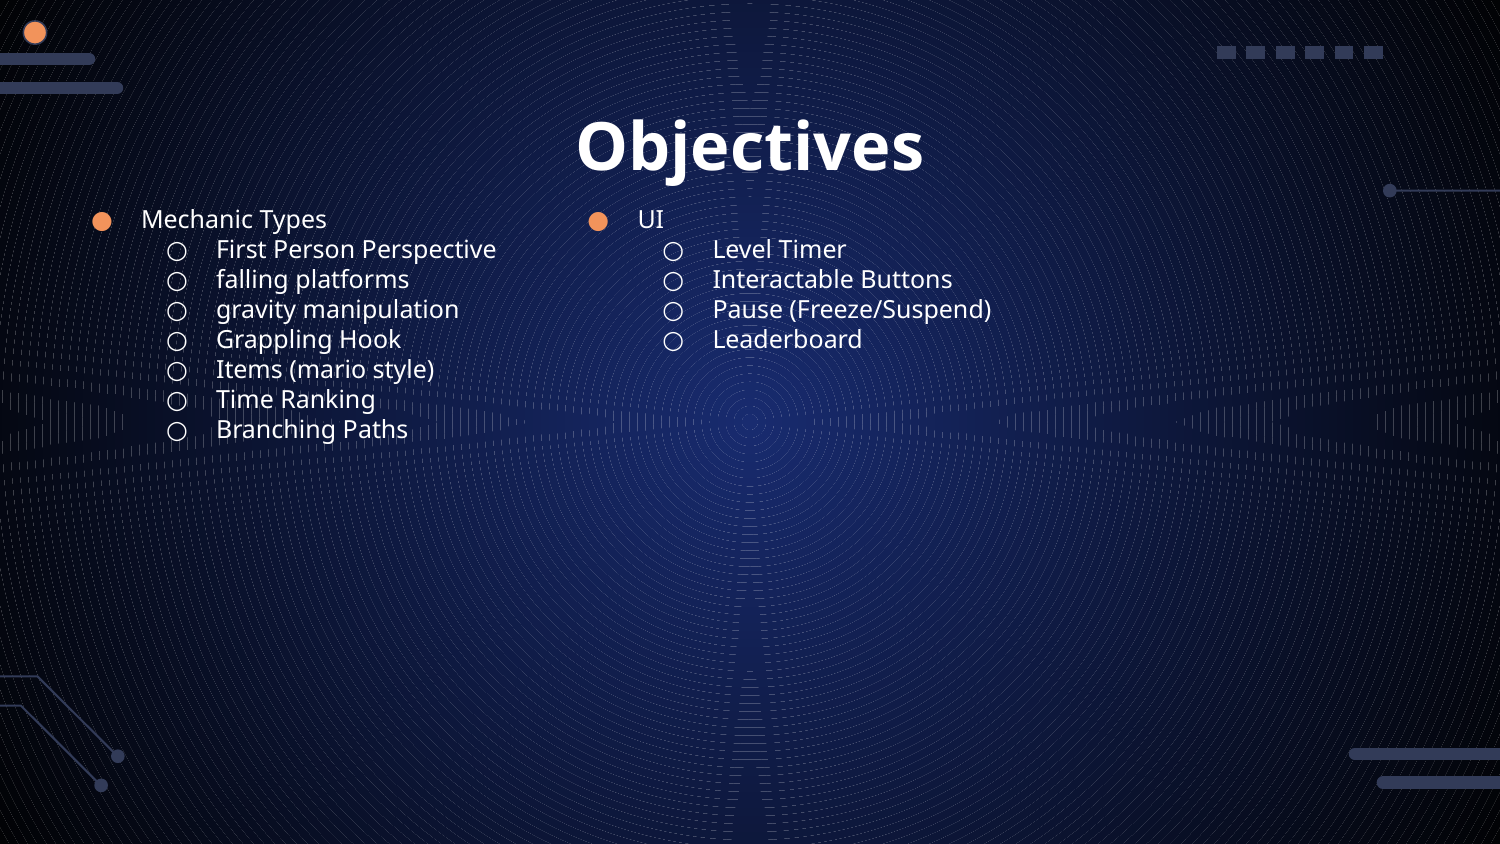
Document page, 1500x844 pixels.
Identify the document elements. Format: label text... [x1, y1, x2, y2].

list Mechanic Types First Person Perspective falling platforms gravity manipulation Grappling Hook Items (mario style) Time Ranking Branching Paths [51, 189, 547, 601]
title Objectives [149, 88, 1351, 183]
list UI Level Timer Interactable Buttons Pause (Freeze/Suspend) Leaderboard [547, 189, 1044, 601]
text_box [23, 20, 47, 45]
